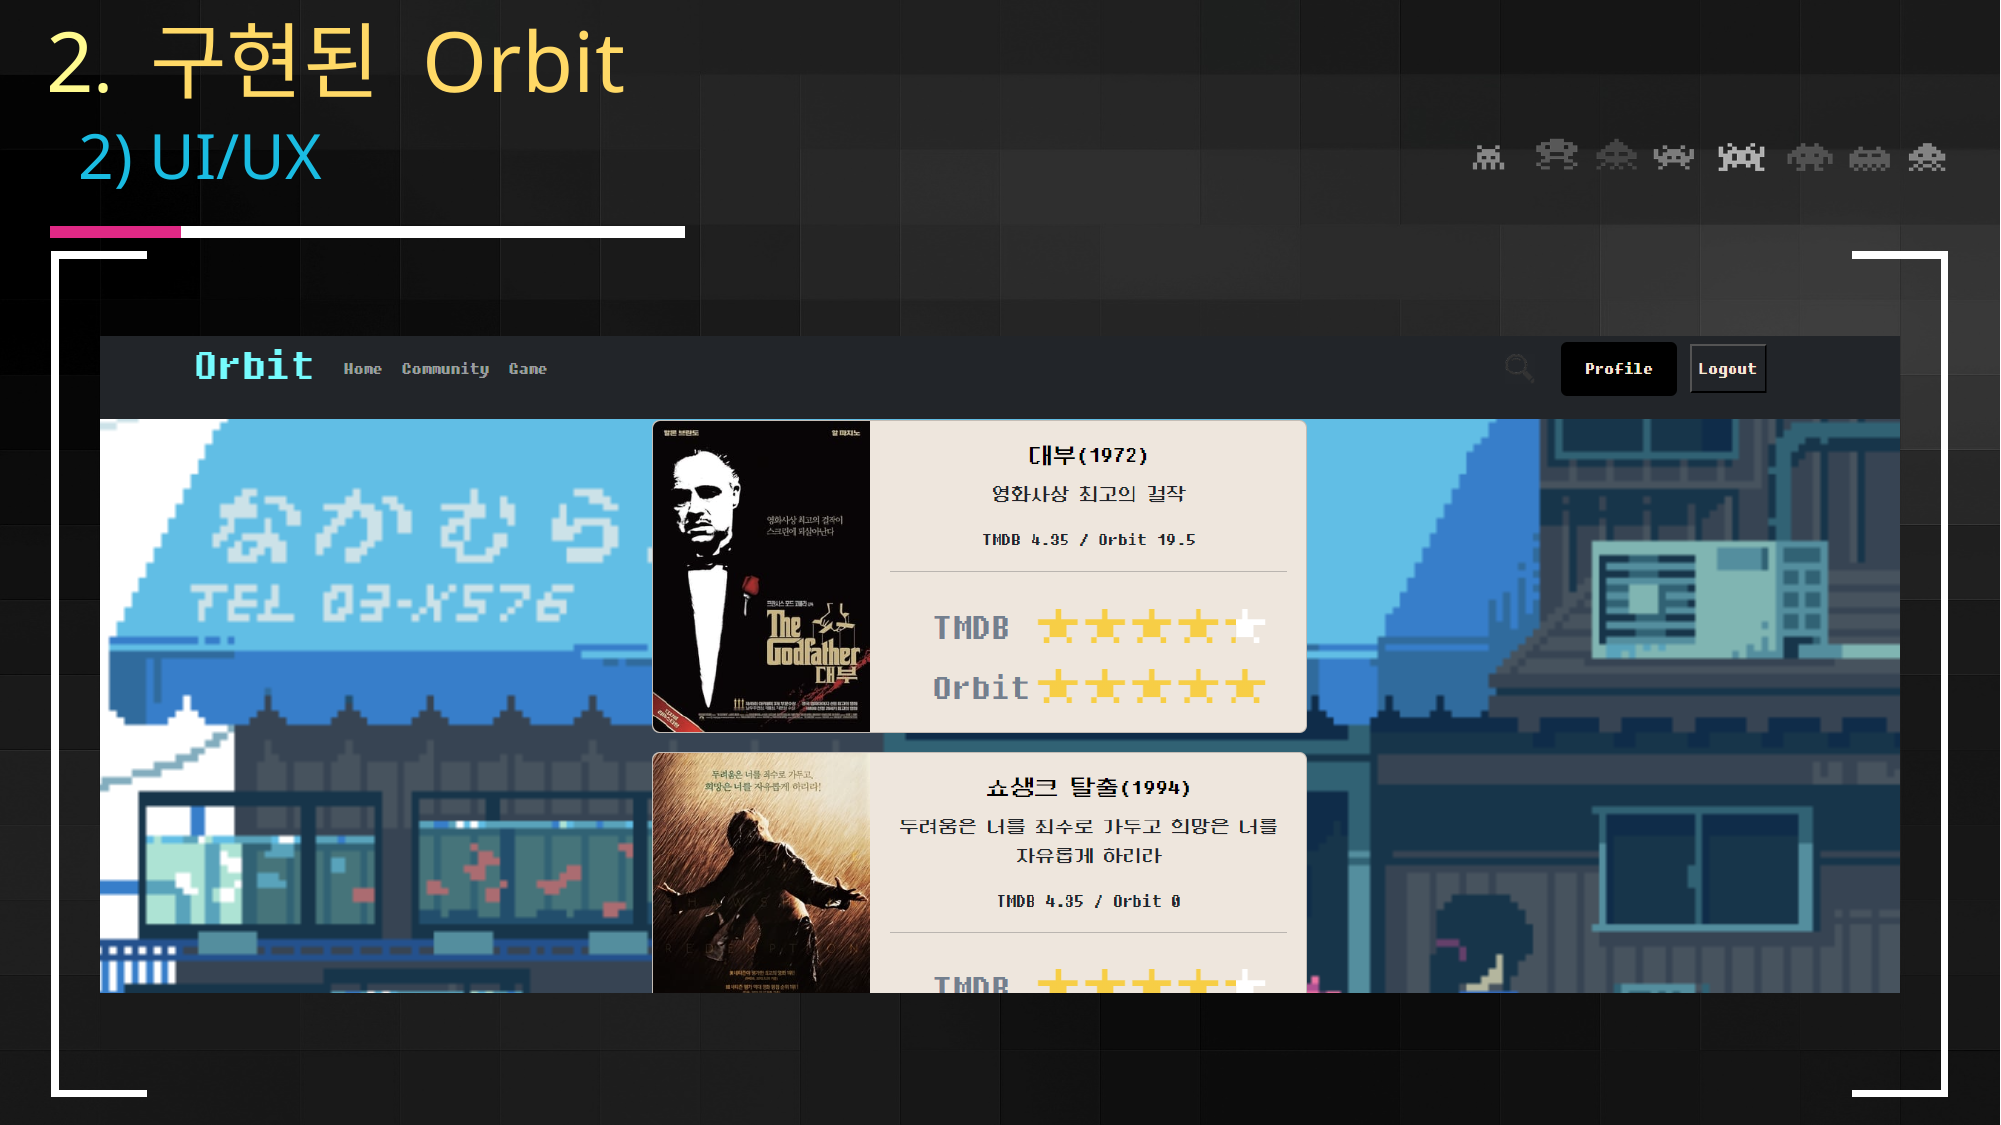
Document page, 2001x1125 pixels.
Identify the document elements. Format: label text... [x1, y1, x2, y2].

picture [0, 0, 2000, 1125]
text_box 2. 구현된 Orbit 2) UI/UX [31, 1, 882, 334]
